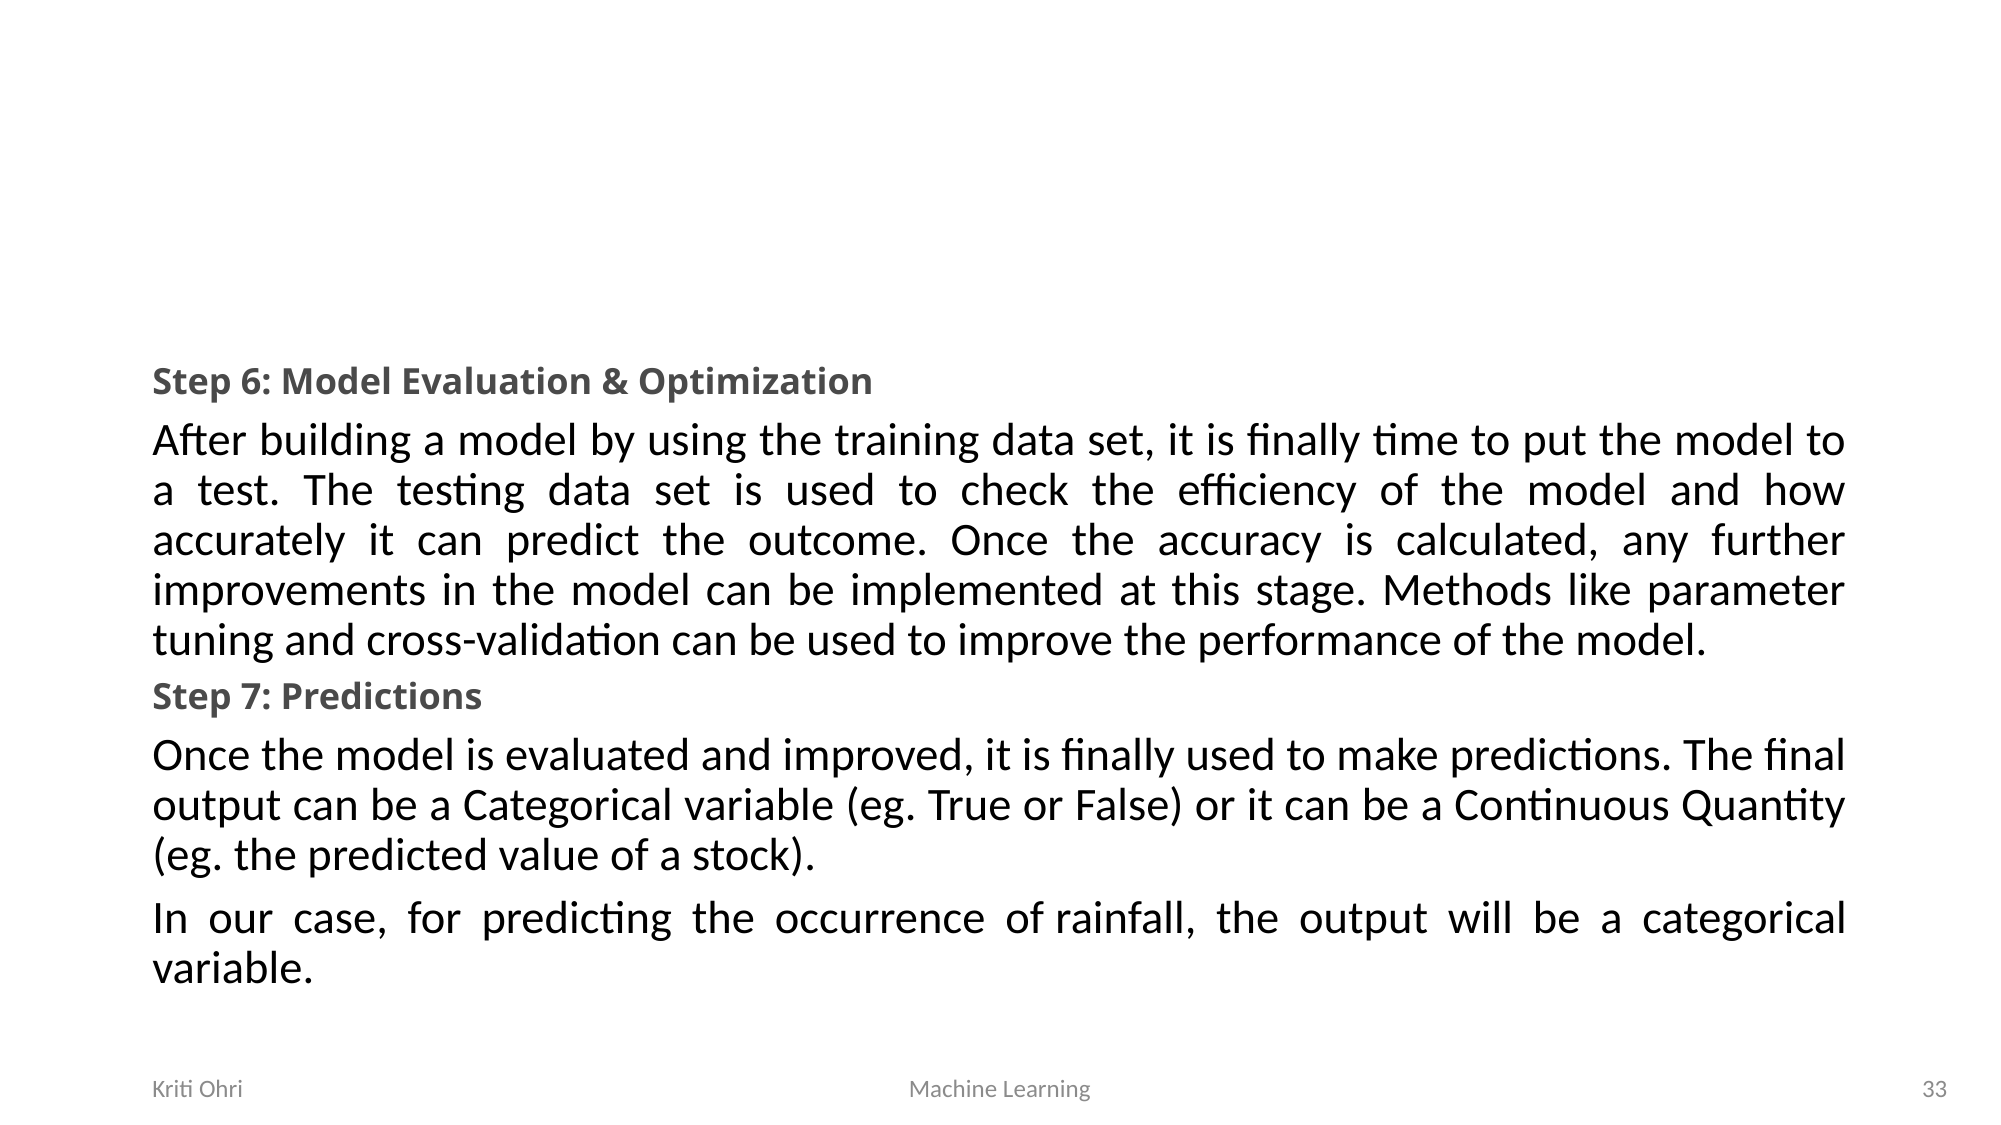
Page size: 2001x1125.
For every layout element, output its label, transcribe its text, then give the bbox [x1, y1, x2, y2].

footer Machine Learning [662, 1057, 1338, 1118]
slide_number Kriti Ohri [137, 1057, 588, 1118]
list Step 6: Model Evaluation & Optimization After building a model by using the training data set, it is finally time to put the model to a test. The testing data set is used to check the efficiency of the model and how accurately it can predict the outcome. Once the accuracy is calculated, any further improvements in the model can be implemented at this stage. Methods like parameter tuning and cross-validation can be used to improve the performance of the model. Step 7: Predictions Once the model is evaluated and improved, it is finally used to make predictions. The final output can be a Categorical variable (eg. True or False) or it can be a Continuous Quantity (eg. the predicted value of a stock). In our case, for predicting the occurrence of rainfall, the output will be a categorical variable. [137, 299, 1863, 1014]
